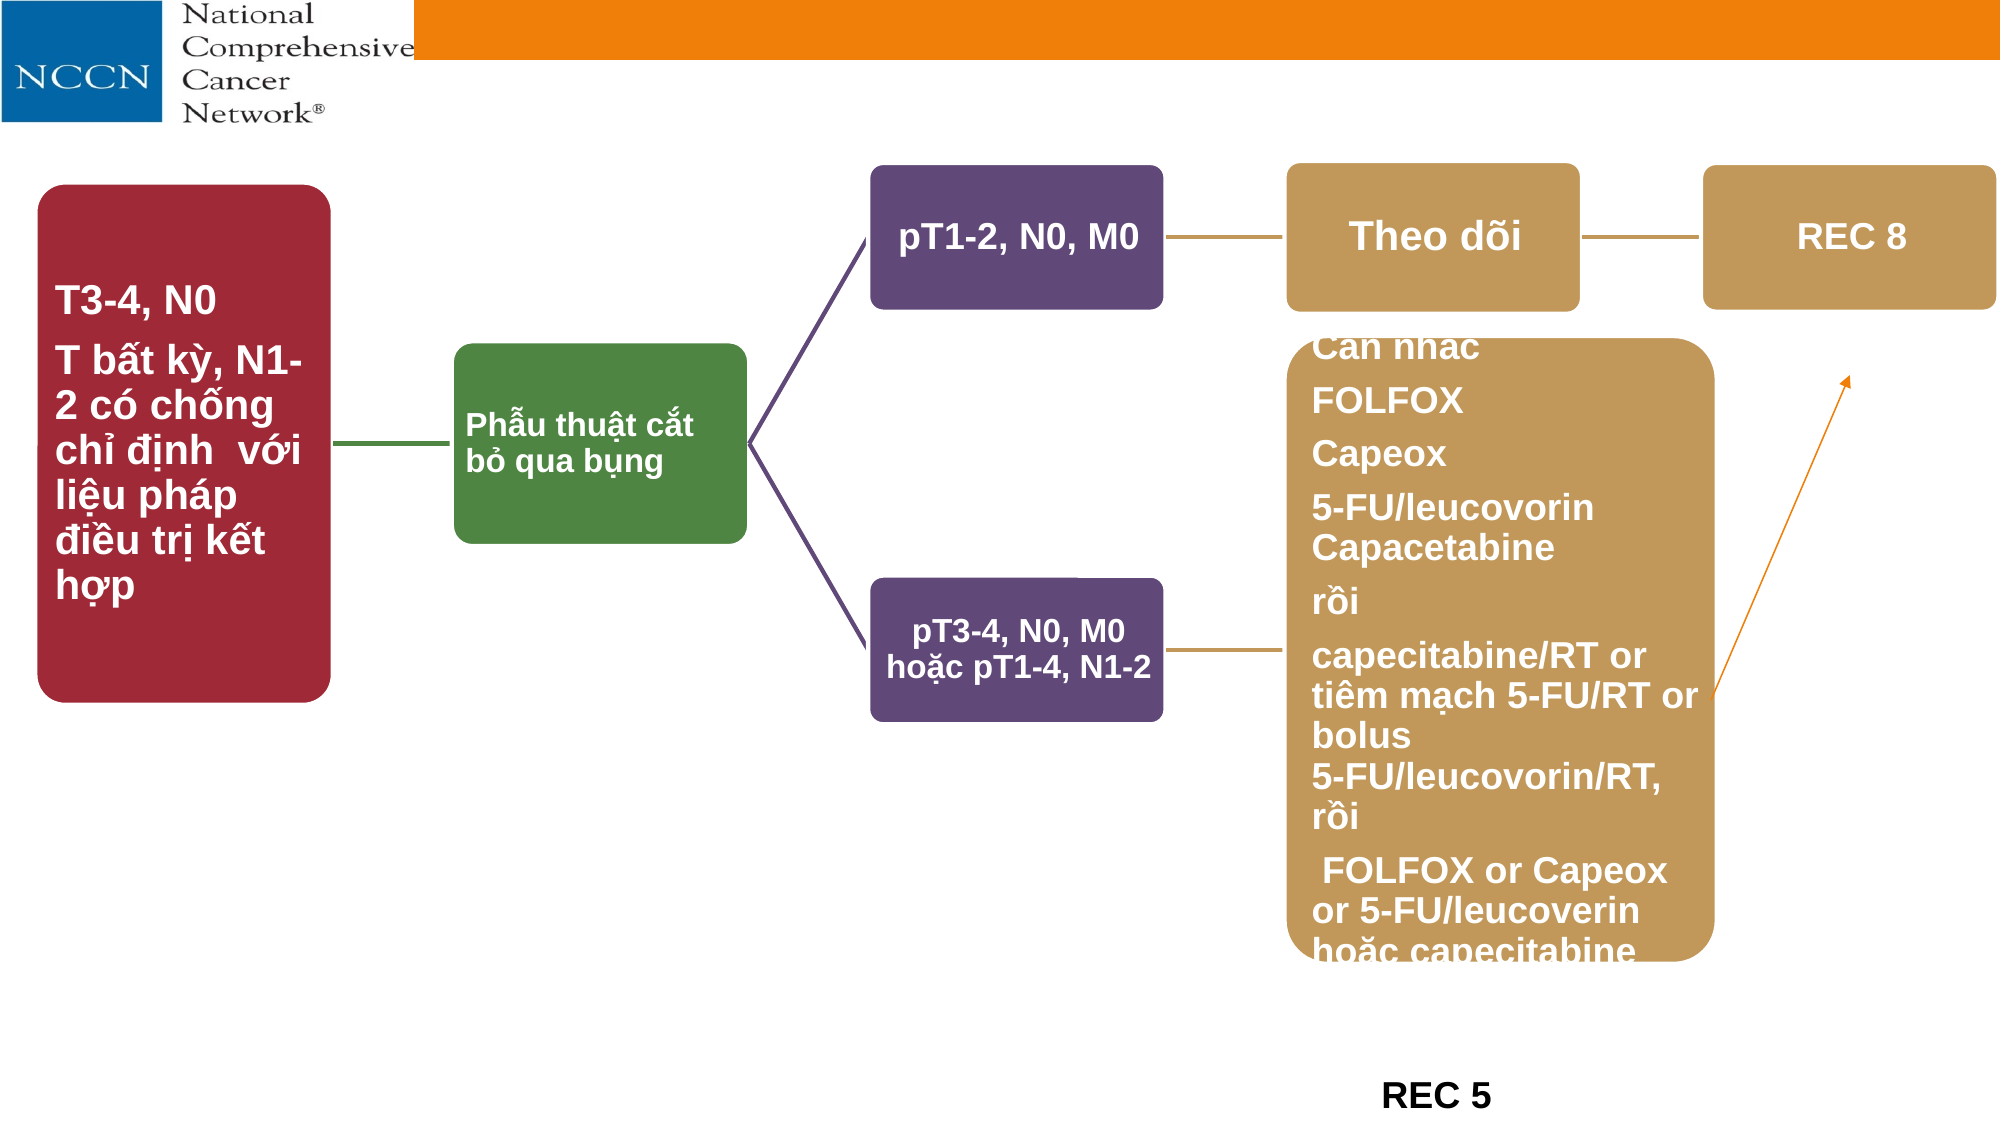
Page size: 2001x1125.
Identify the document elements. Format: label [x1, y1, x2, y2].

text_box [33, 0, 2000, 1125]
text_box [1710, 374, 1851, 701]
picture [0, 0, 415, 123]
